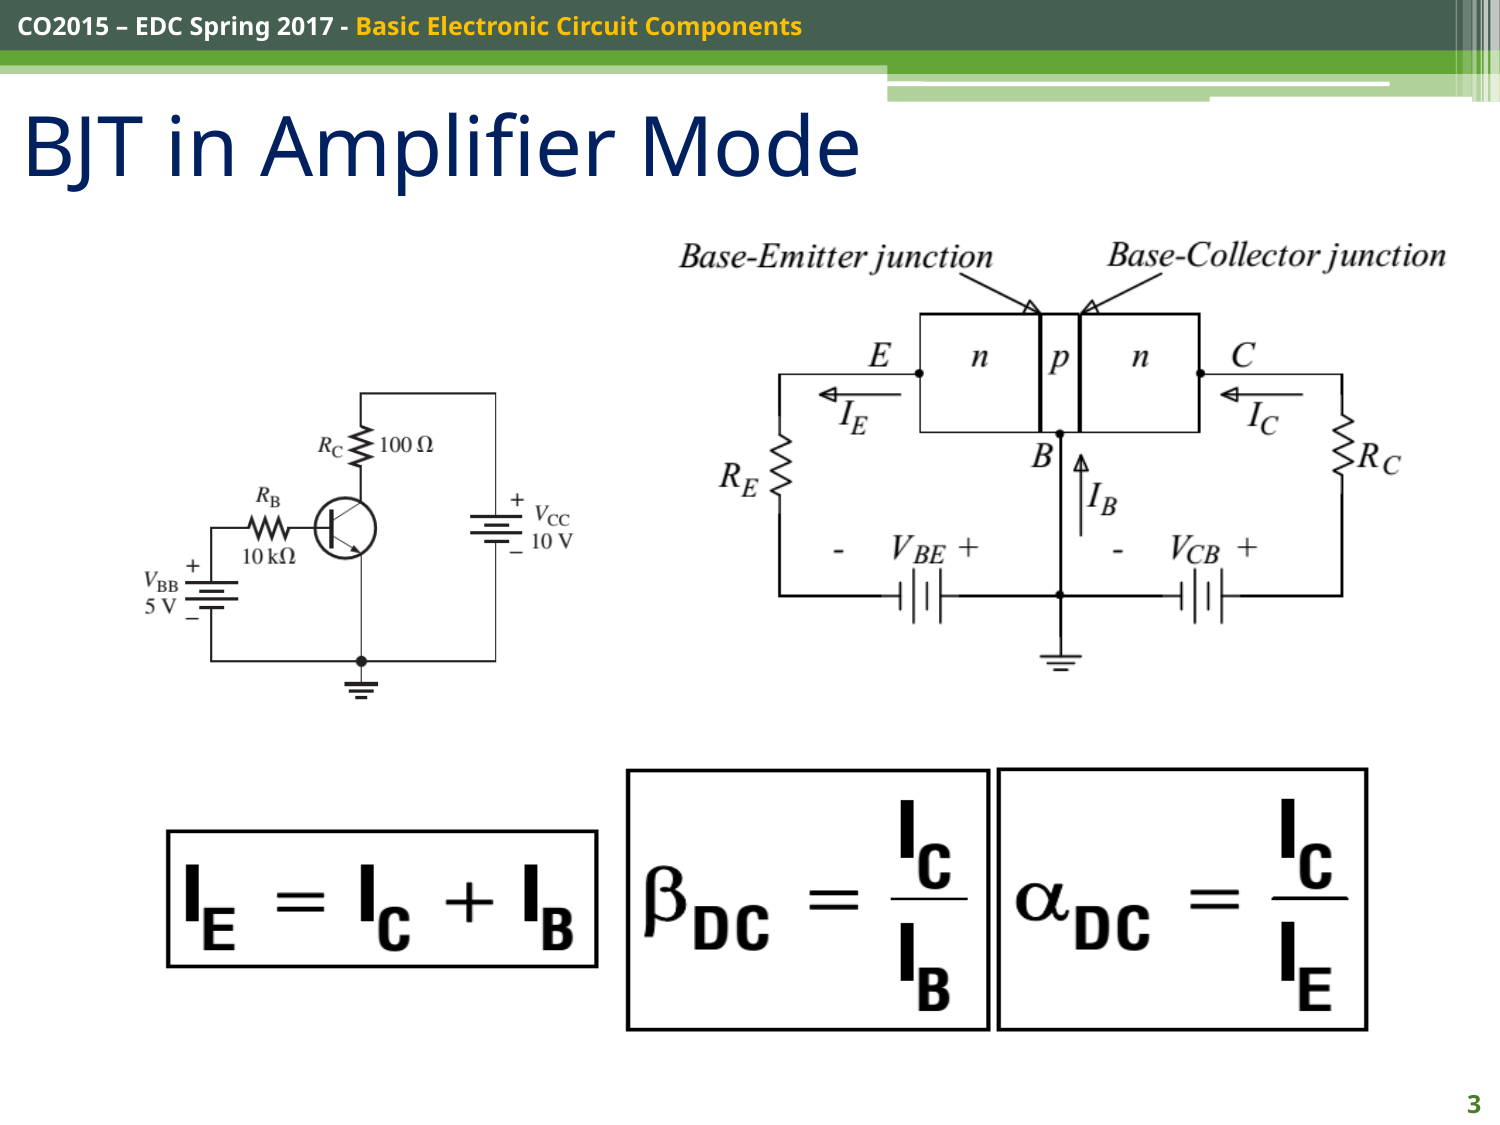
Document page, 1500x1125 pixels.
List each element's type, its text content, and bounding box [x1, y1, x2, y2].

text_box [162, 764, 1370, 1034]
title BJT in Amplifier Mode [6, 77, 1485, 209]
picture [678, 225, 1458, 684]
picture [118, 362, 584, 709]
